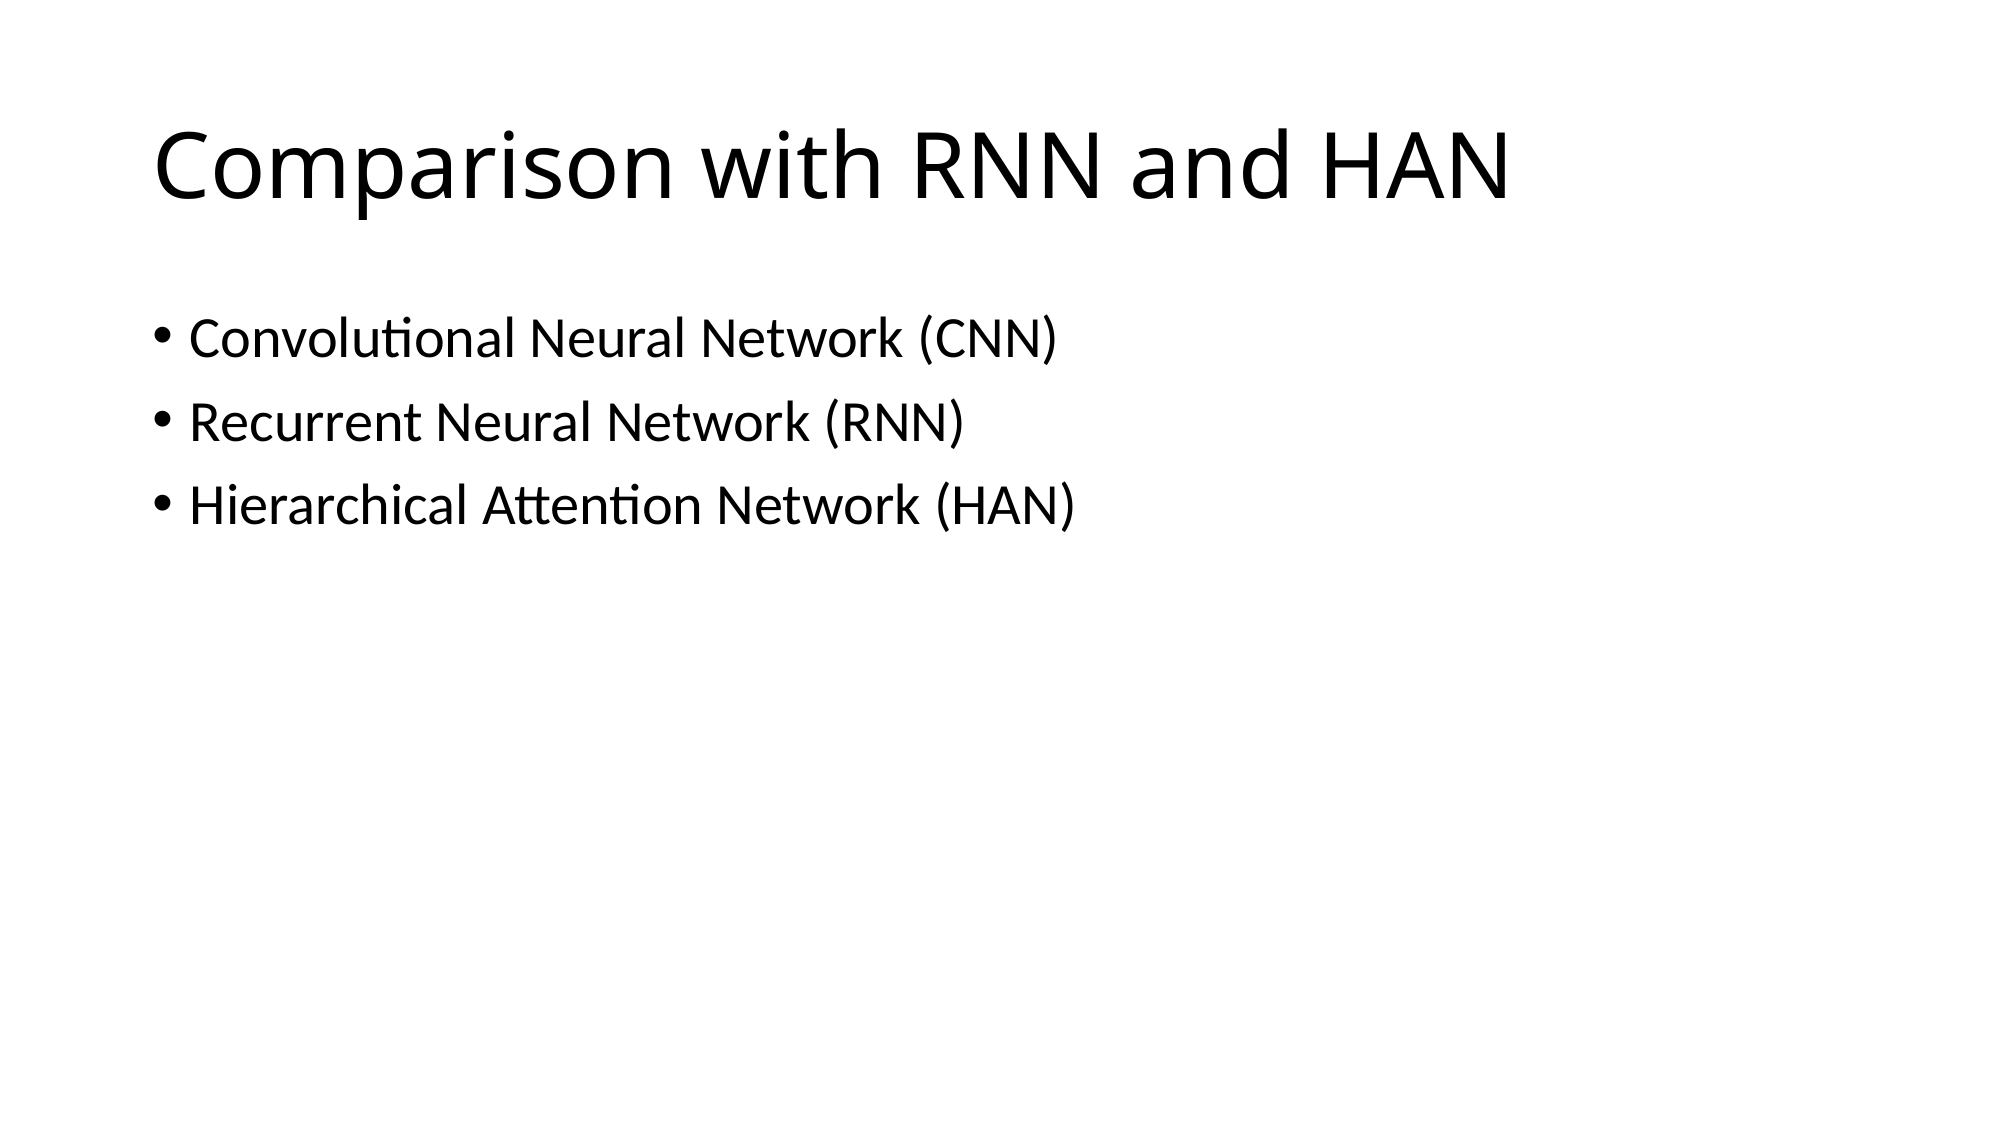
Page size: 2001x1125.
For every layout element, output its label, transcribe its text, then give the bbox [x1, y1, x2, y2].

title Comparison with RNN and HAN [137, 59, 1863, 278]
list Convolutional Neural Network (CNN) Recurrent Neural Network (RNN) Hierarchical Attention Network (HAN) [137, 299, 1863, 1014]
